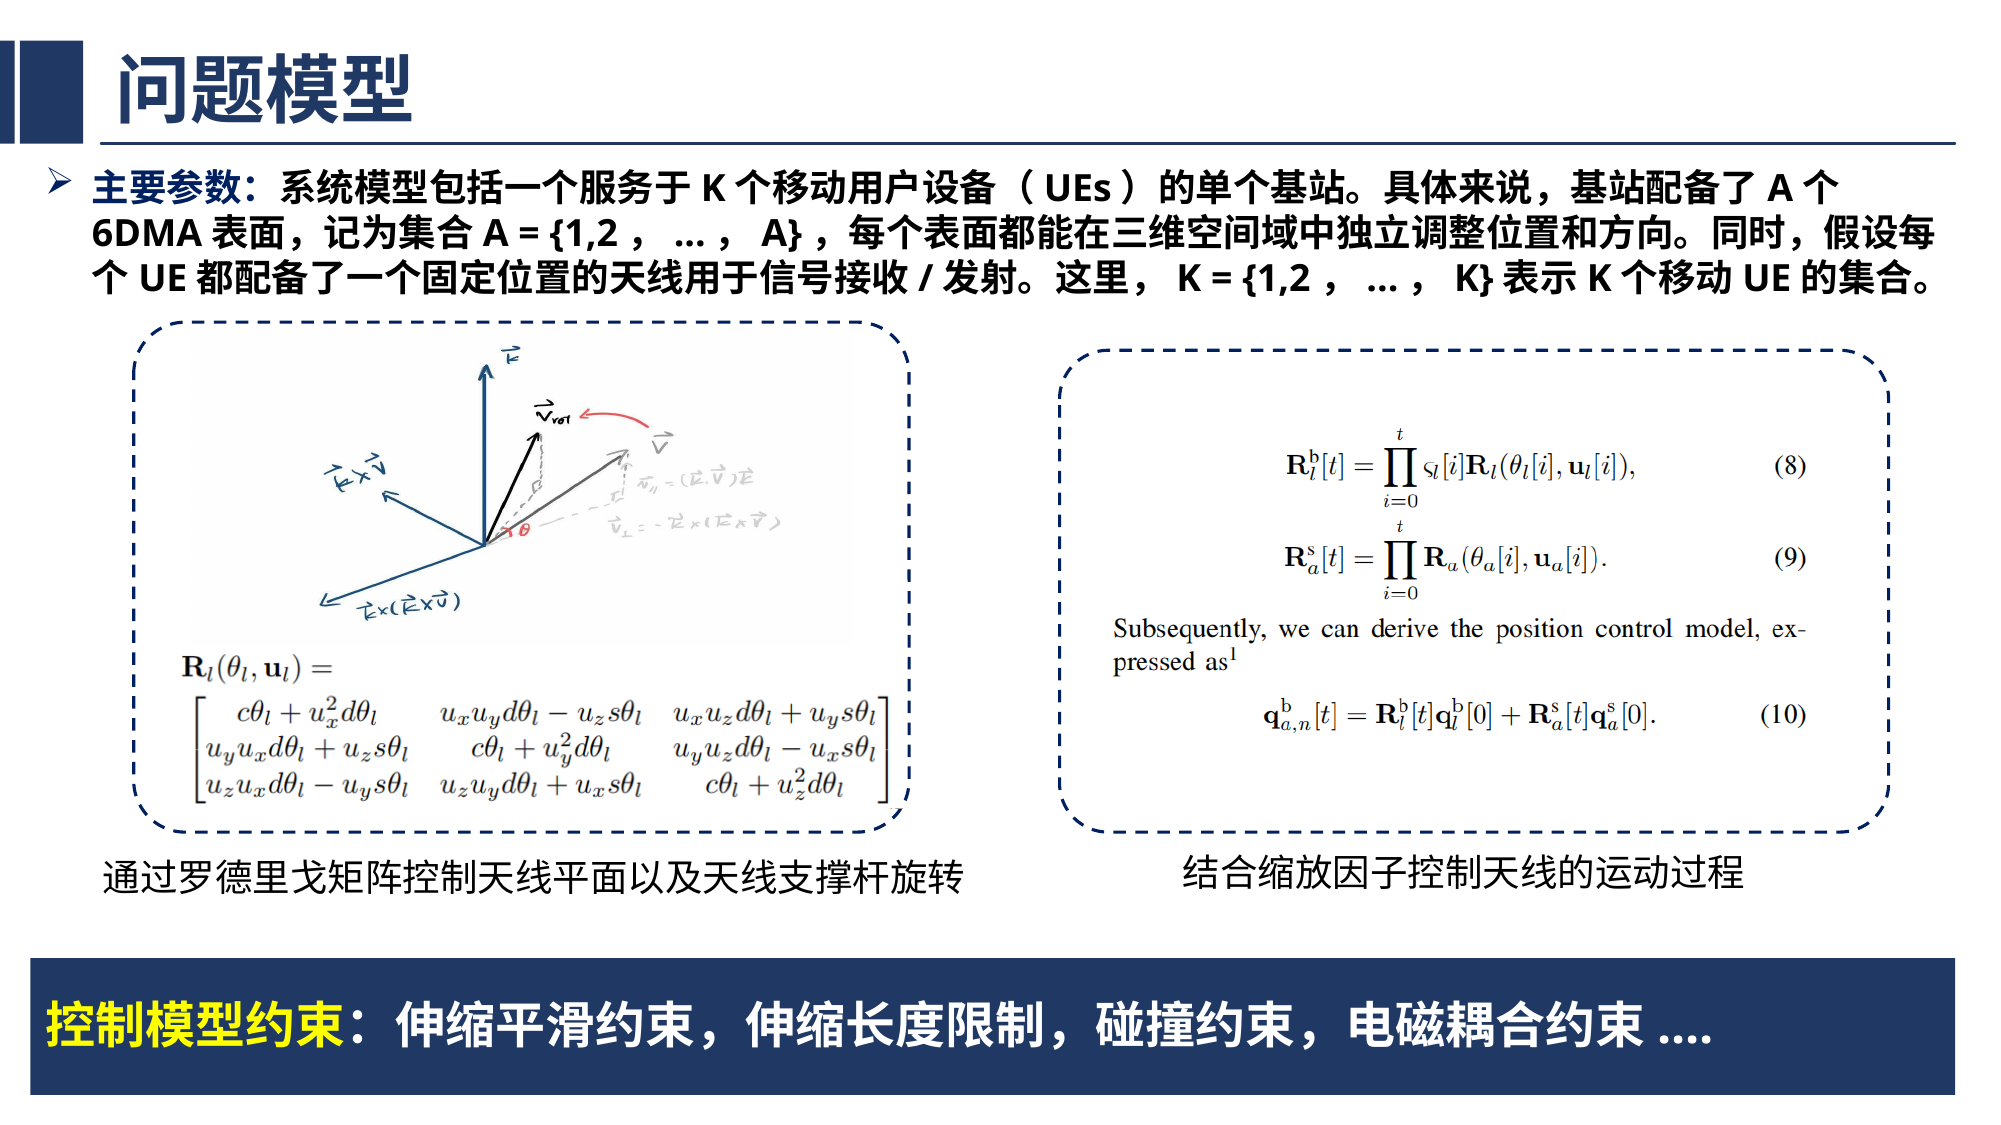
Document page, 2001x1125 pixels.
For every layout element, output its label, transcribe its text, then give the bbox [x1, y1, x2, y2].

text_box 控制模型约束：伸缩平滑约束，伸缩长度限制，碰撞约束，电磁耦合约束.... [29, 957, 1956, 1096]
picture [165, 331, 903, 809]
text_box 通过罗德里戈矩阵控制天线平面以及天线支撑杆旋转 [87, 846, 1012, 907]
title 问题模型 [100, 33, 1587, 154]
text_box 结合缩放因子控制天线的运动过程 [1167, 842, 1835, 902]
text_box [132, 321, 911, 834]
text_box 主要参数：系统模型包括一个服务于K个移动用户设备（UEs）的单个基站。具体来说，基站配备了A个6DMA表面，记为集合A = {1,2，...，A}，每个表面都能在三维空间域中独立调整位置和方向。同时，假设每个UE都配备了一个固定位置的天线用于信号接收/发射。这里，K = {1,2，...，K}表示K个移动UE的集合。 [30, 156, 1956, 306]
picture [1092, 412, 1856, 748]
text_box [1058, 349, 1890, 834]
